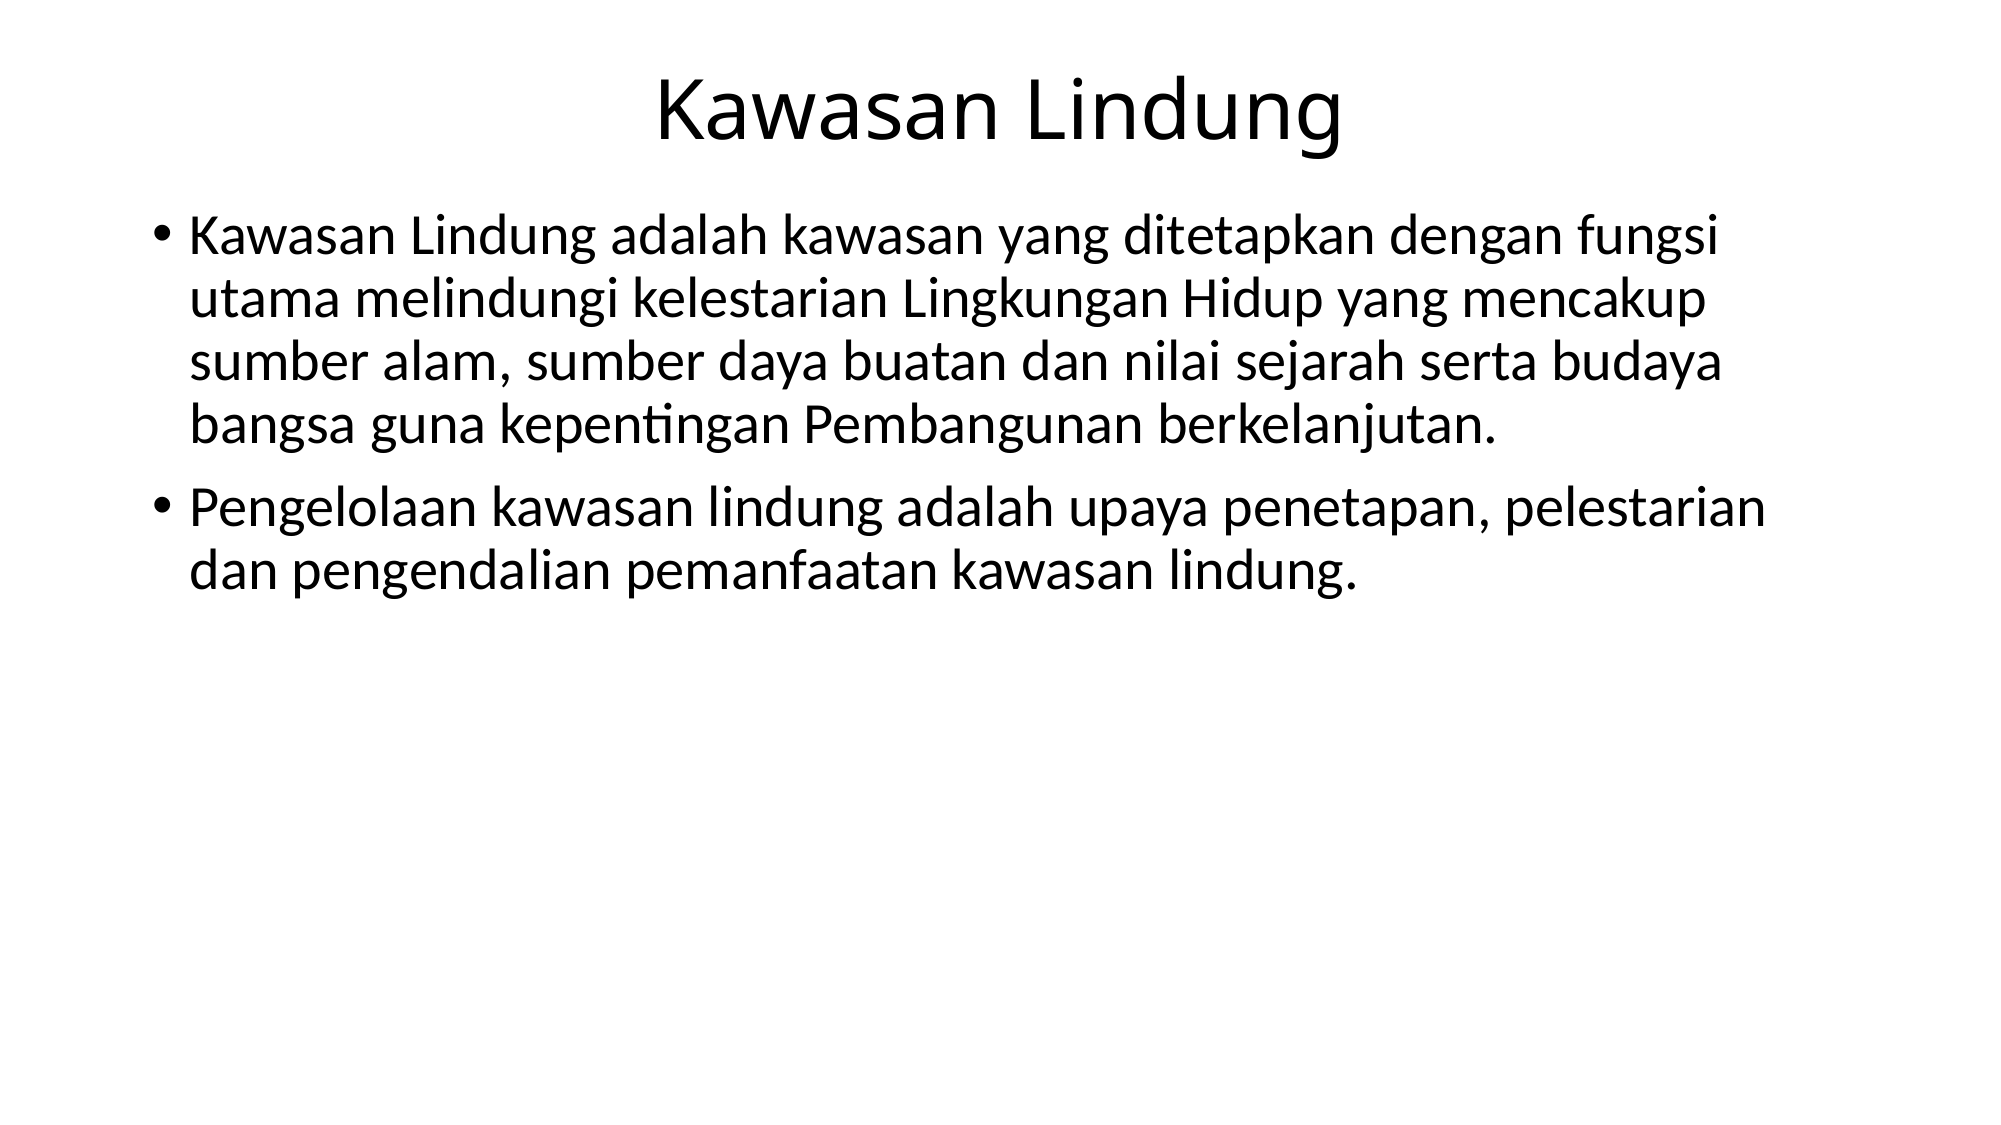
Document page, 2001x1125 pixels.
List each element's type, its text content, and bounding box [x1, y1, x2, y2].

title Kawasan Lindung [137, 59, 1863, 166]
list Kawasan Lindung adalah kawasan yang ditetapkan dengan fungsi utama melindungi kelestarian Lingkungan Hidup yang mencakup sumber alam, sumber daya buatan dan nilai sejarah serta budaya bangsa guna kepentingan Pembangunan berkelanjutan. Pengelolaan kawasan lindung adalah upaya penetapan, pelestarian dan pengendalian pemanfaatan kawasan lindung. [137, 196, 1863, 1014]
